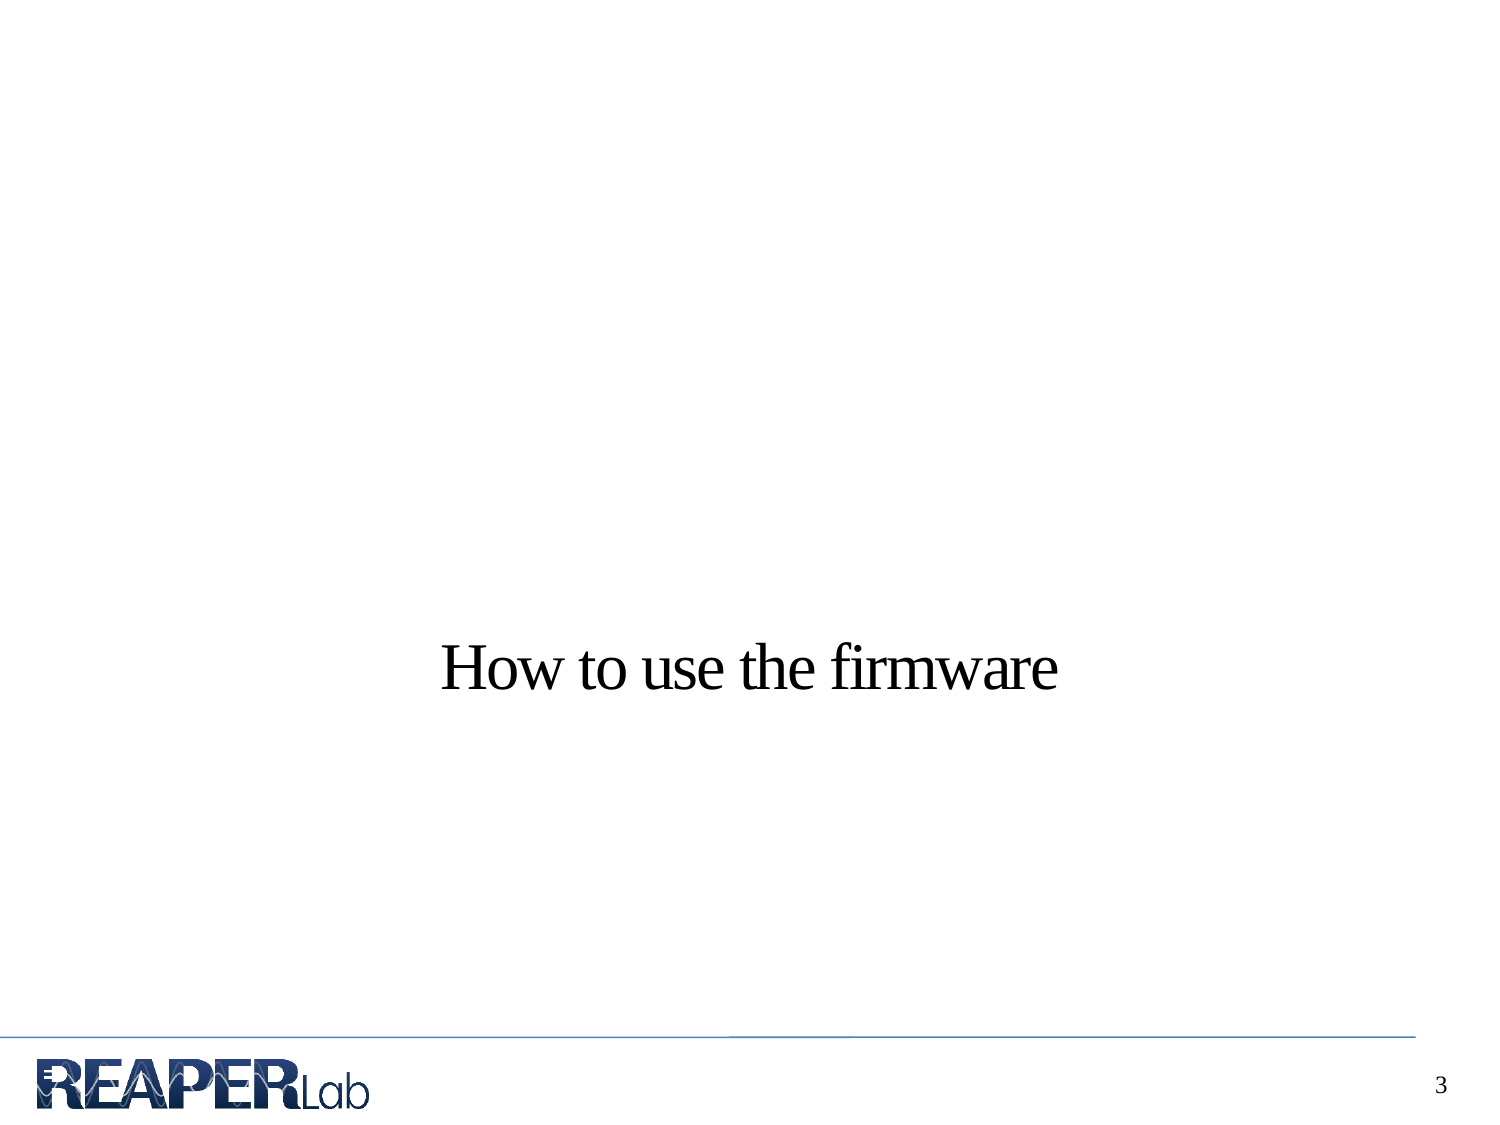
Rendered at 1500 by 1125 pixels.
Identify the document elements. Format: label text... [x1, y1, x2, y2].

picture [37, 1059, 369, 1109]
title How to use the firmware [37, 414, 1463, 711]
